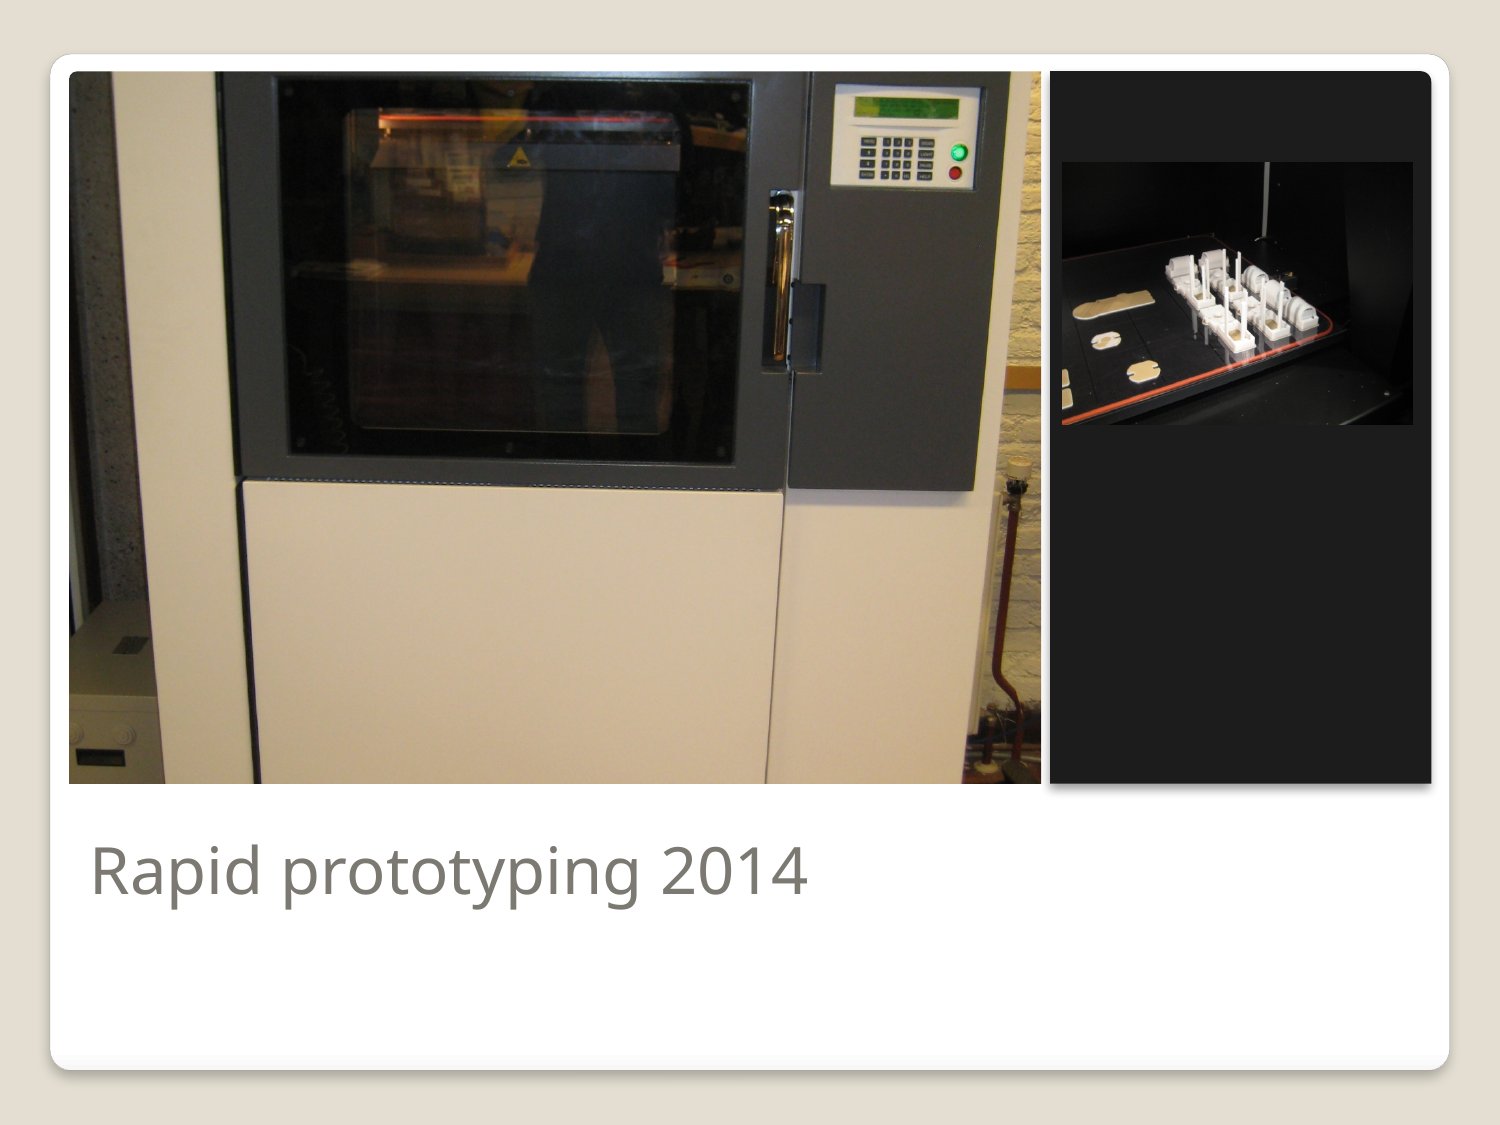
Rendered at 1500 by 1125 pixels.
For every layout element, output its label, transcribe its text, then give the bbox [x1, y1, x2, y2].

picture [1062, 162, 1413, 426]
picture [68, 71, 1042, 785]
title Rapid prototyping 2014 [75, 822, 1425, 995]
